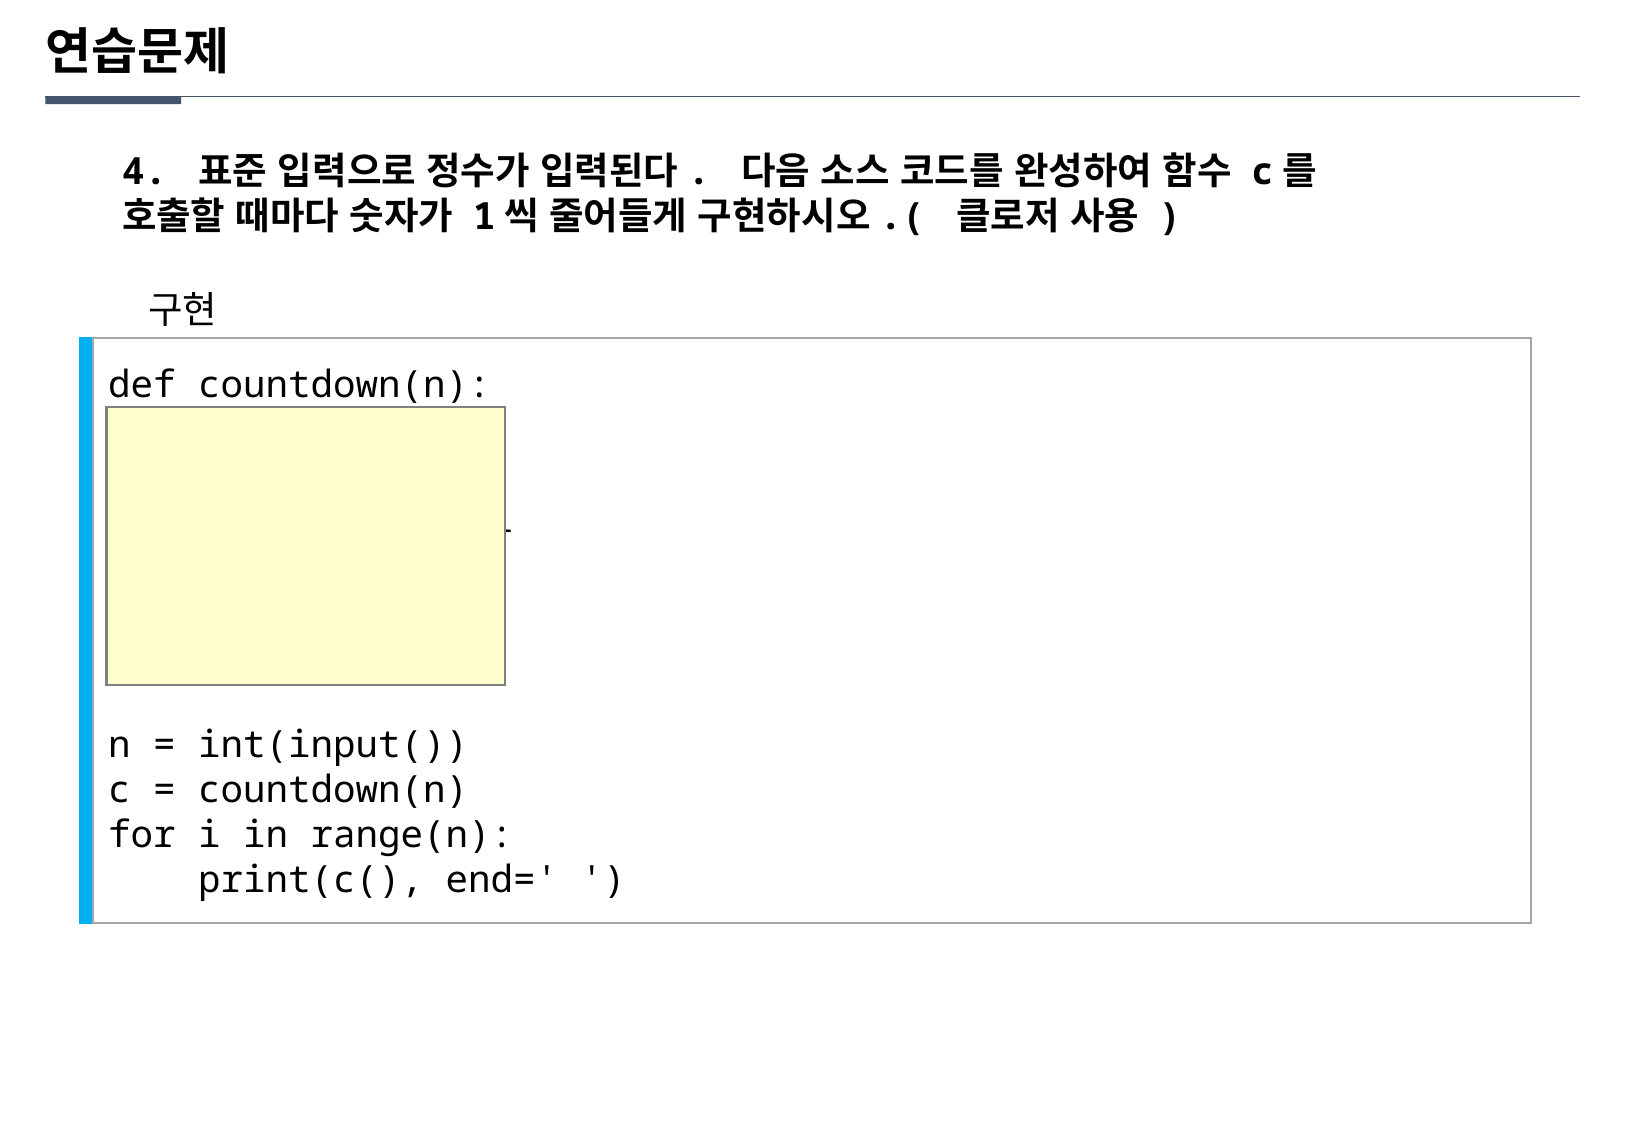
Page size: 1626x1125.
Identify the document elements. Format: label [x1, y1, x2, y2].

text_box [107, 139, 1436, 244]
text_box [80, 278, 1532, 923]
list [45, 26, 965, 82]
